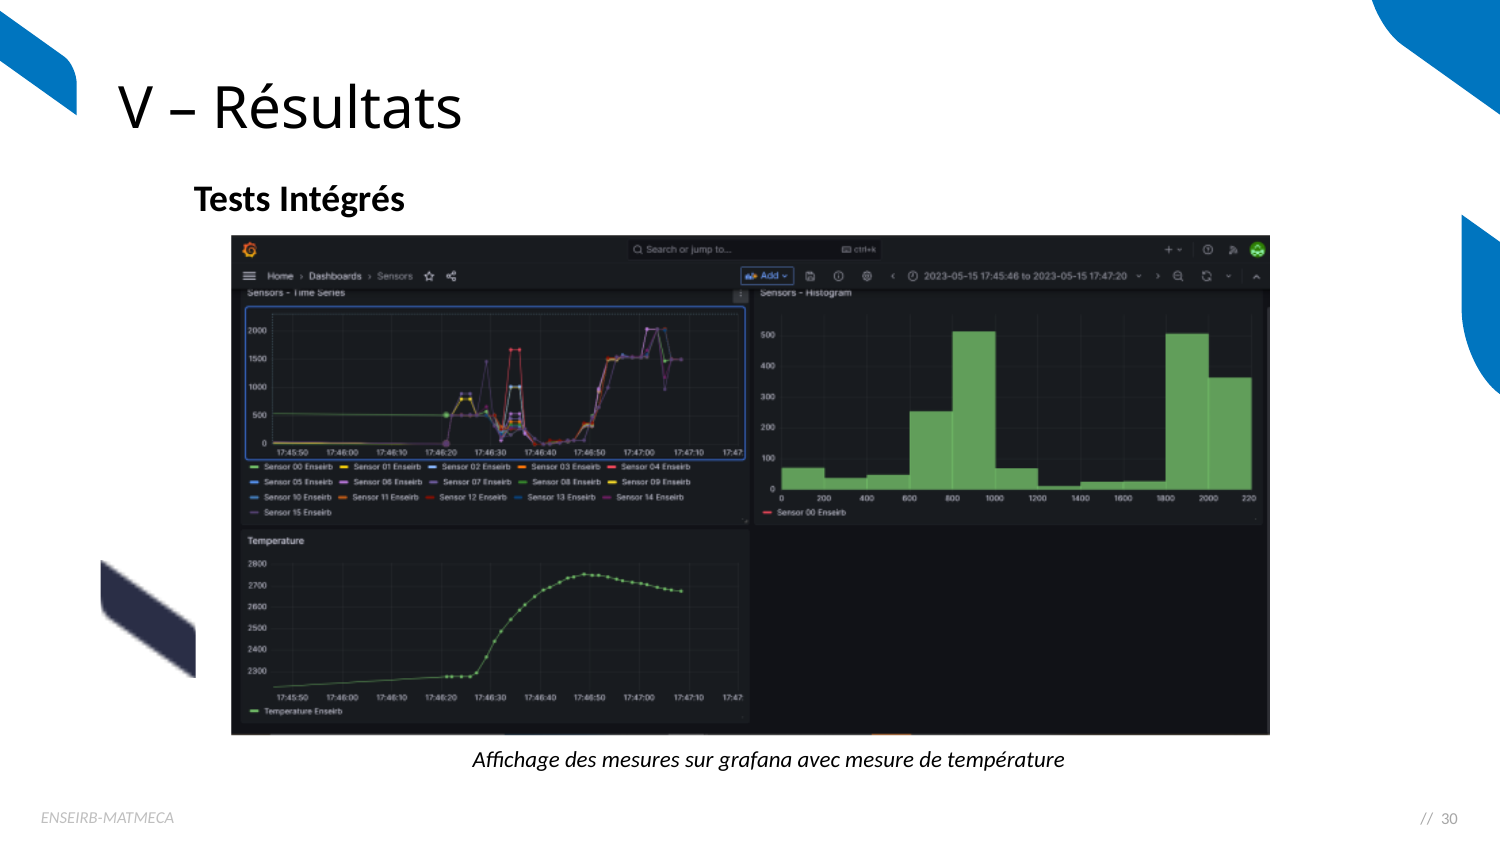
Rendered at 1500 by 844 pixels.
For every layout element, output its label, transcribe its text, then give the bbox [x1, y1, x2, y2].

text_box Tests Intégrés [179, 166, 930, 226]
title V – Résultats [103, 27, 1397, 191]
picture [100, 559, 196, 678]
picture [230, 234, 1270, 738]
text_box Affichage des mesures sur grafana avec mesure de température [457, 738, 1082, 780]
